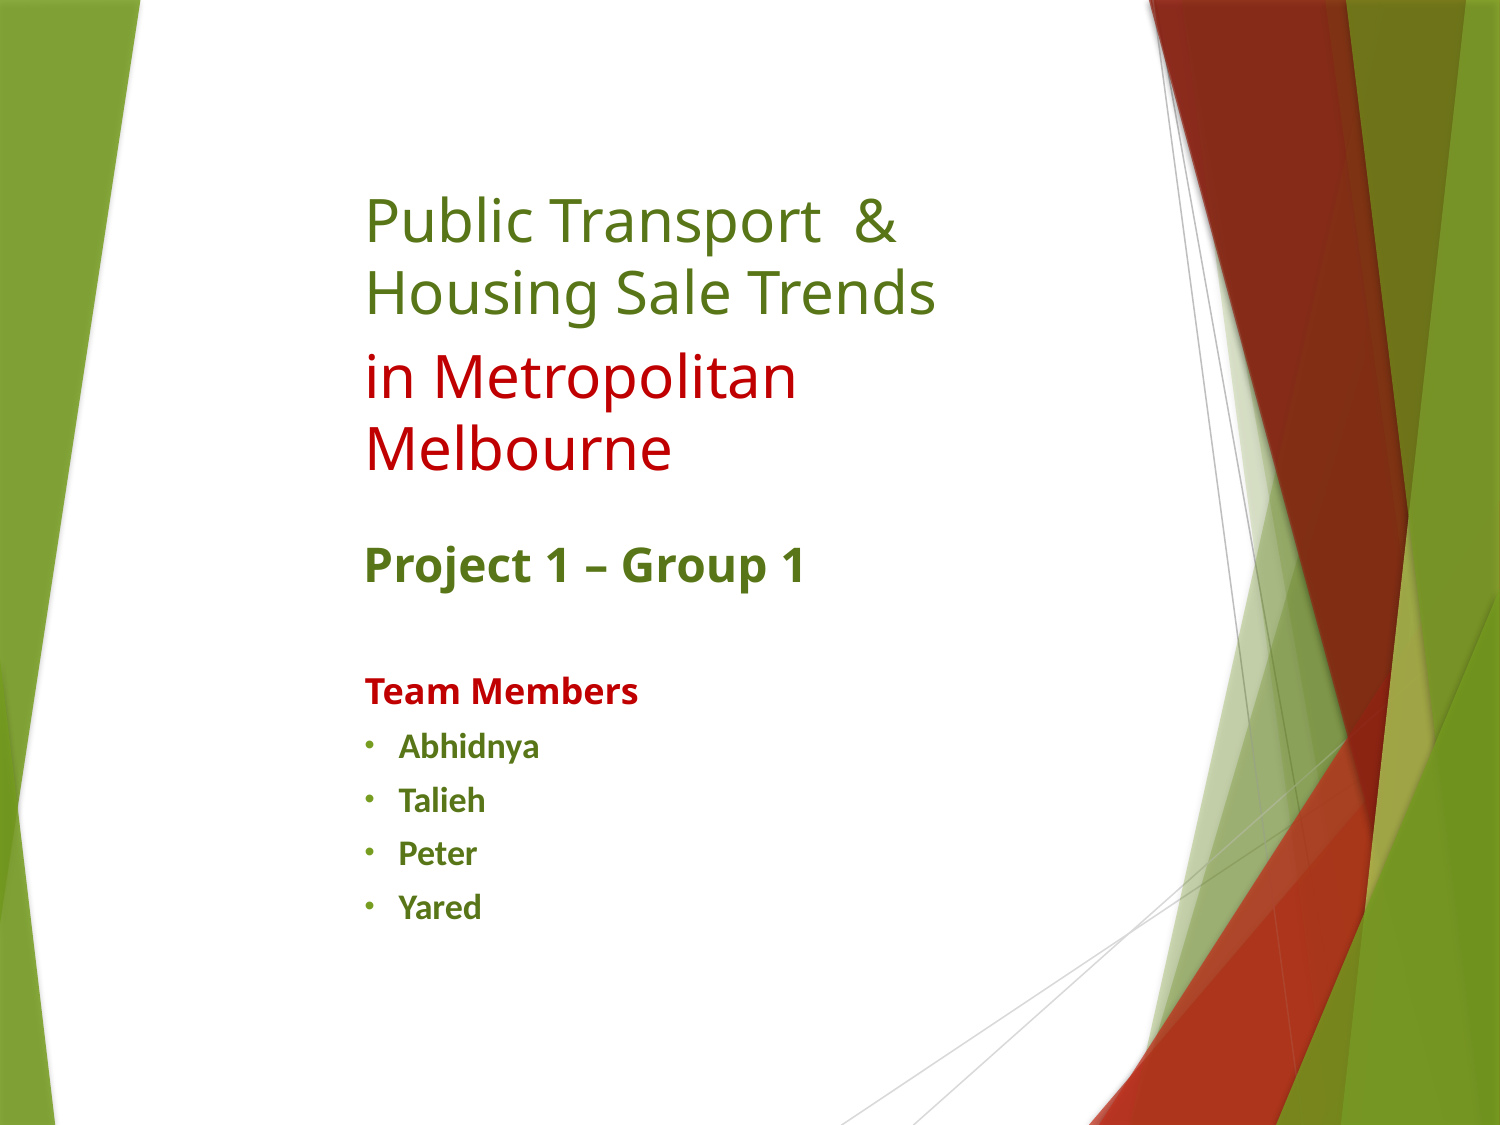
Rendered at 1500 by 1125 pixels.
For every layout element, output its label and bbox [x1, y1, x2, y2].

text_box [0, 0, 1500, 1125]
